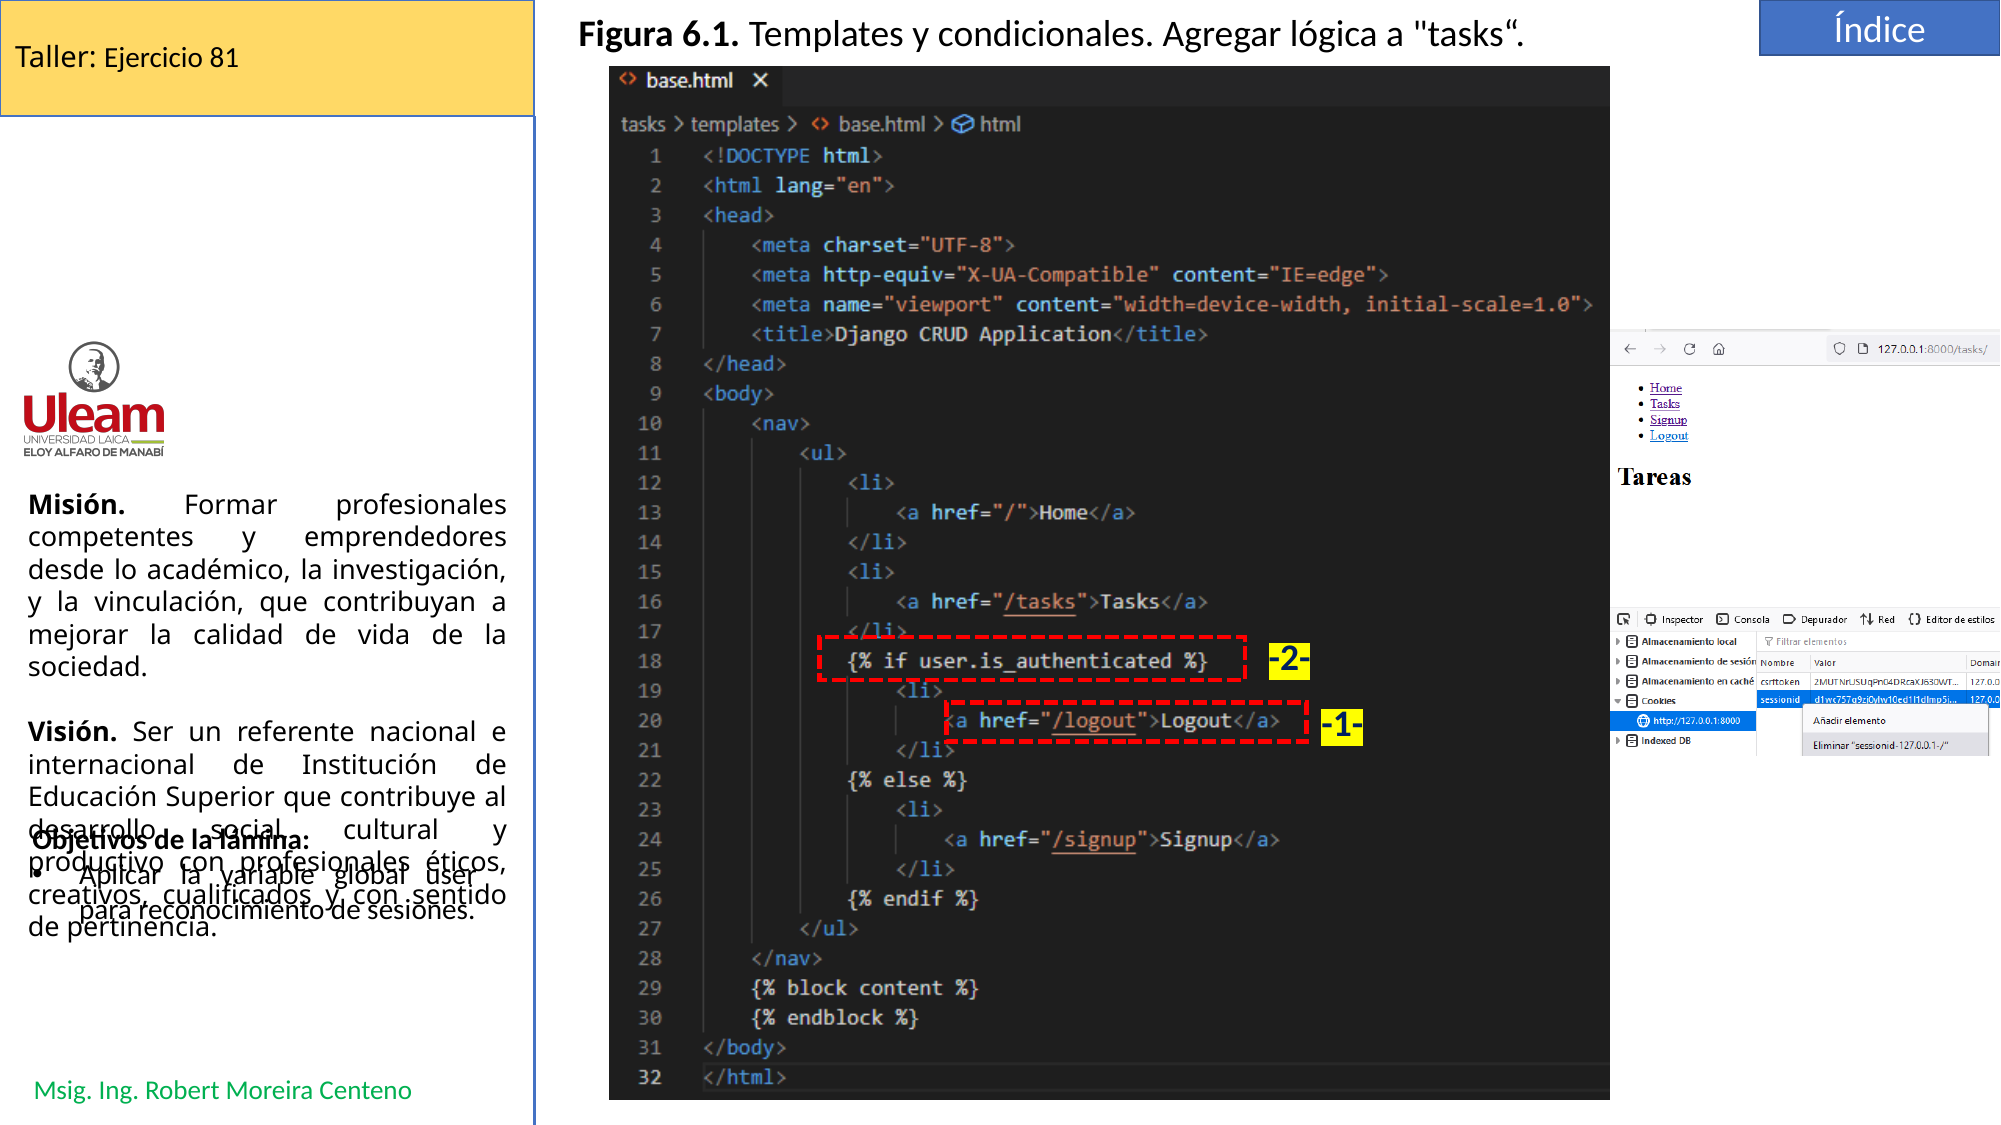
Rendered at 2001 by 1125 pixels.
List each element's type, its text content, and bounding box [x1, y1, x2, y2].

text_box Índice [1759, 0, 2000, 56]
text_box Figura 6.1. Templates y condicionales. Agregar lógica a "tasks“. [563, 1, 1760, 62]
text_box Misión. Formar profesionales competentes y emprendedores desde lo académico, la investigación, y la vinculación, que contribuyan a mejorar la calidad de vida de la sociedad. Visión. Ser un referente nacional e internacional de Institución de Educación Superior que contribuye al desarrollo social, cultural y productivo con profesionales éticos, creativos, cualificados y con sentido de pertinencia. [13, 479, 522, 950]
picture [12, 329, 176, 470]
title Taller: Ejercicio 81 [0, 0, 535, 117]
text_box Msig. Ing. Robert Moreira Centeno [18, 1064, 428, 1112]
picture [609, 66, 2000, 1100]
